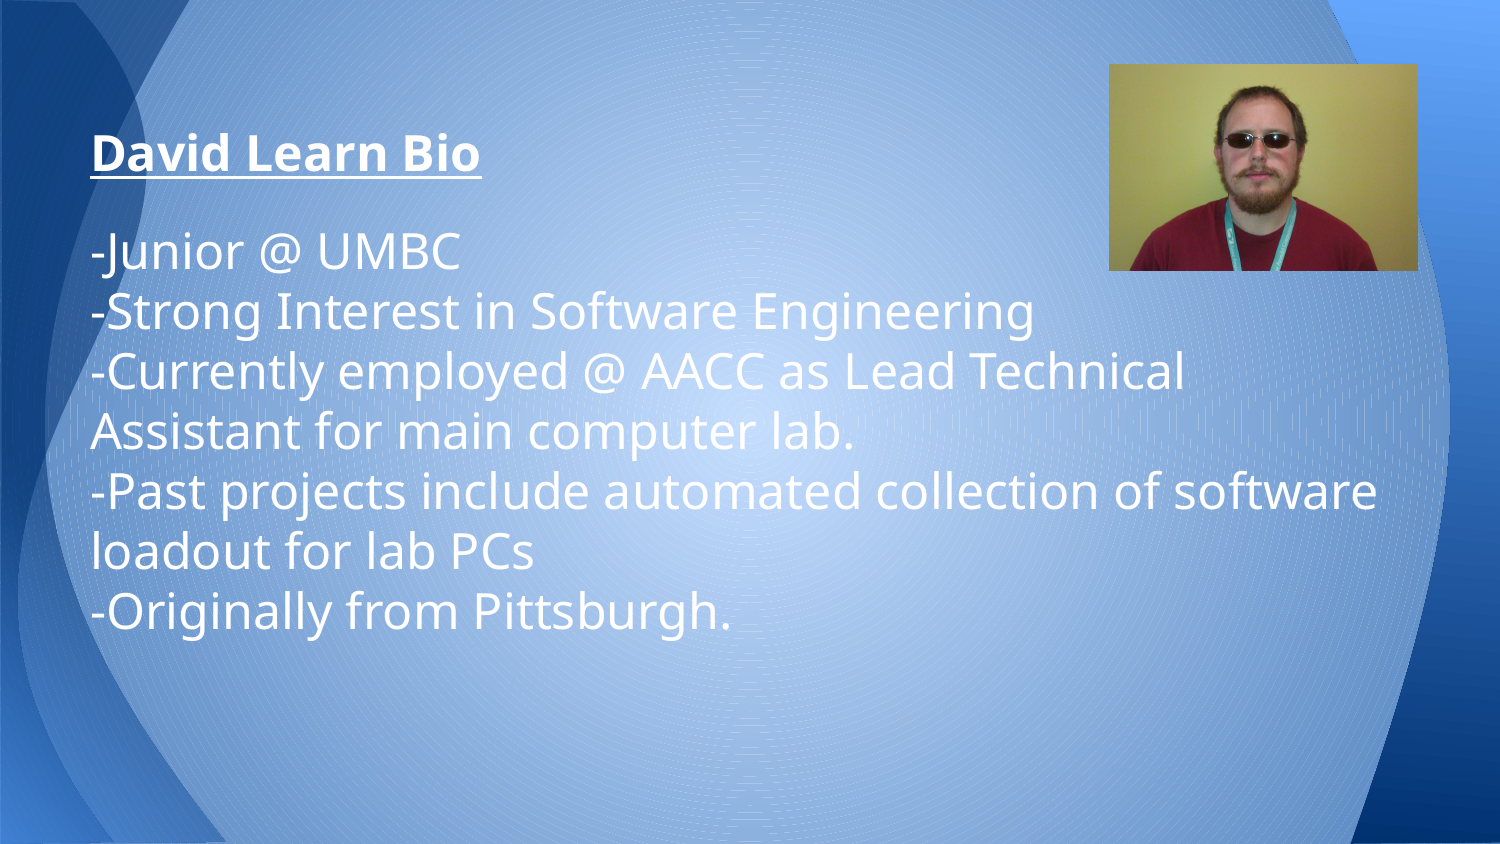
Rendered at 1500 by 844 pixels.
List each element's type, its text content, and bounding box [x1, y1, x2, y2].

picture [1109, 64, 1418, 271]
title David Learn Bio [75, 33, 1425, 197]
list -Junior @ UMBC -Strong Interest in Software Engineering -Currently employed @ AACC as Lead Technical Assistant for main computer lab. -Past projects include automated collection of software loadout for lab PCs -Originally from Pittsburgh. [75, 204, 1425, 800]
